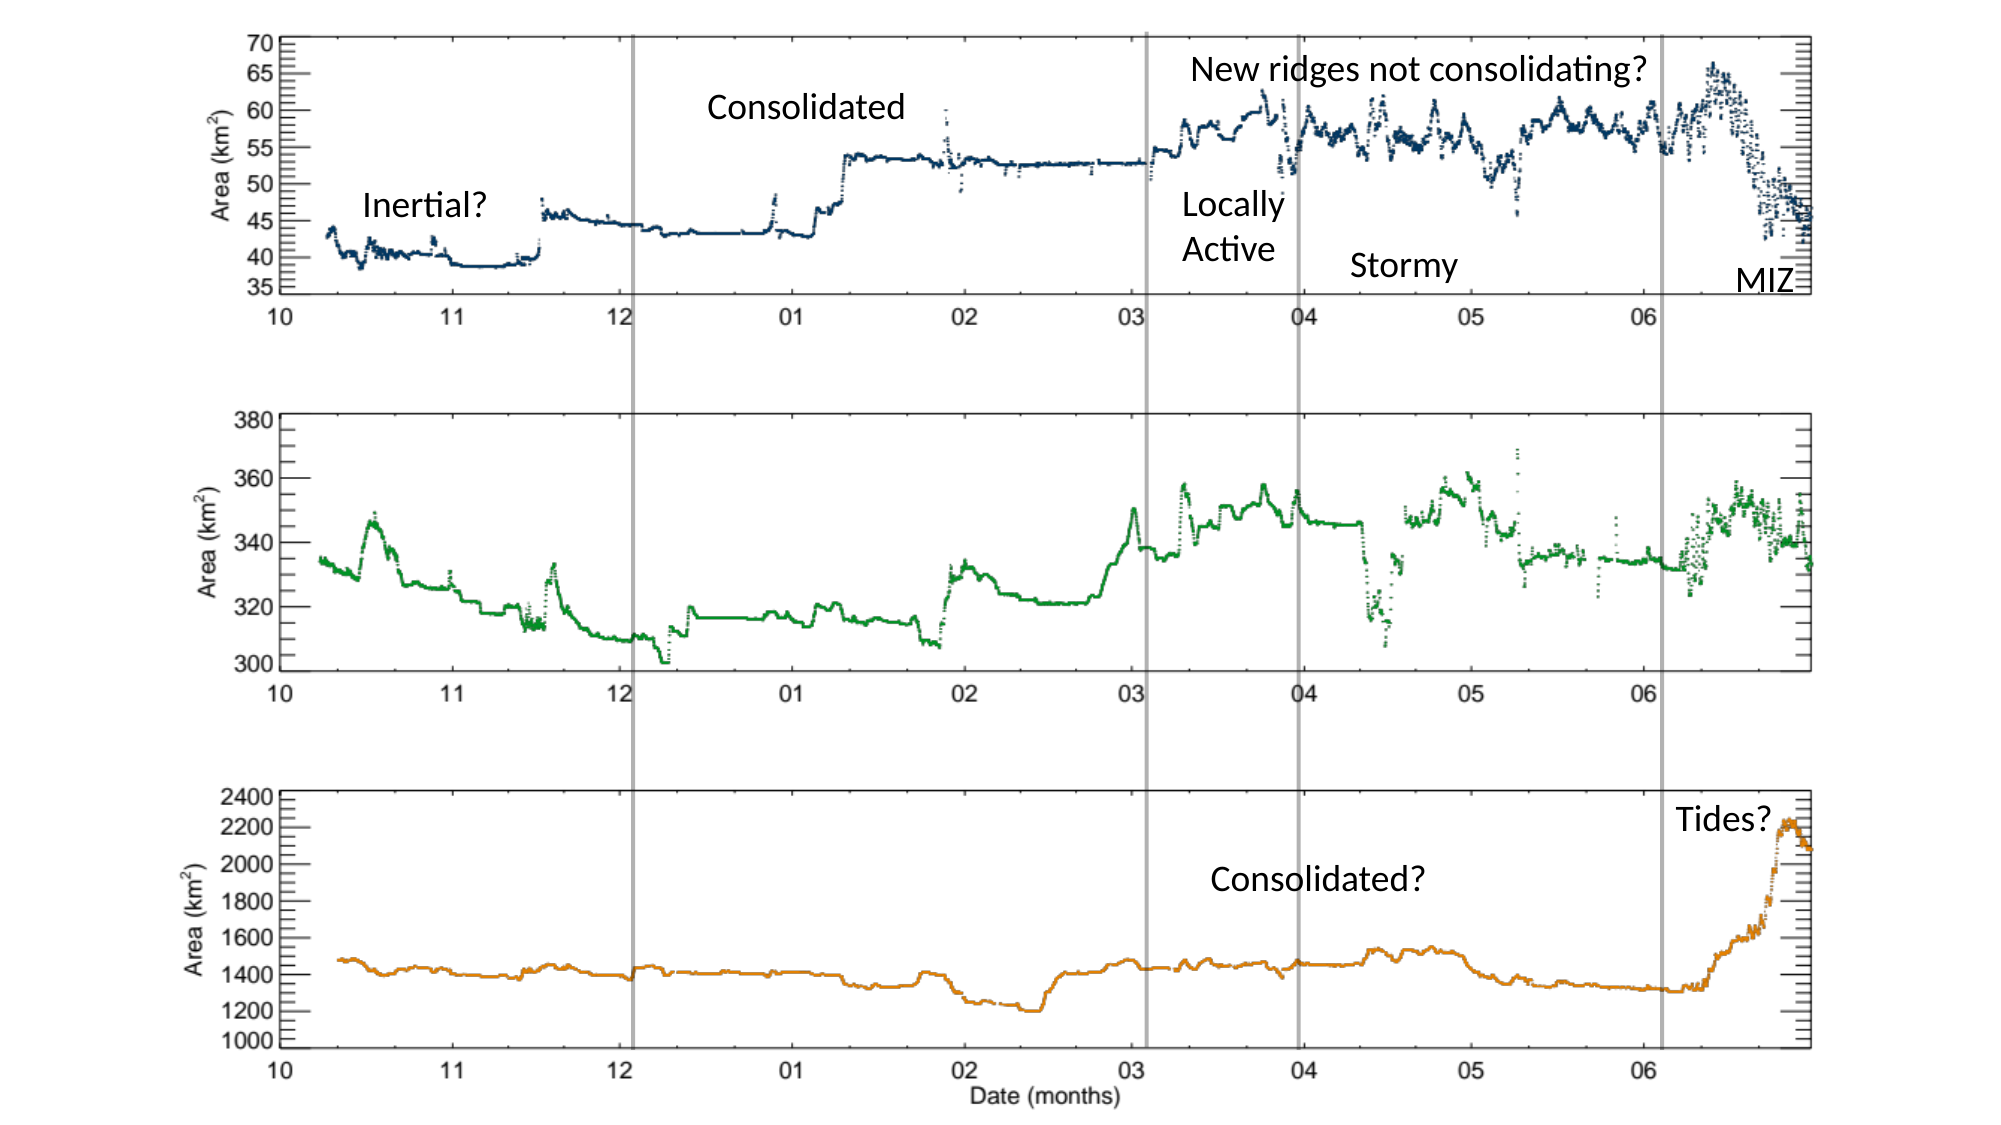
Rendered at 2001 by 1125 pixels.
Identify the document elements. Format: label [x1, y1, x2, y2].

picture [155, 0, 1845, 1125]
